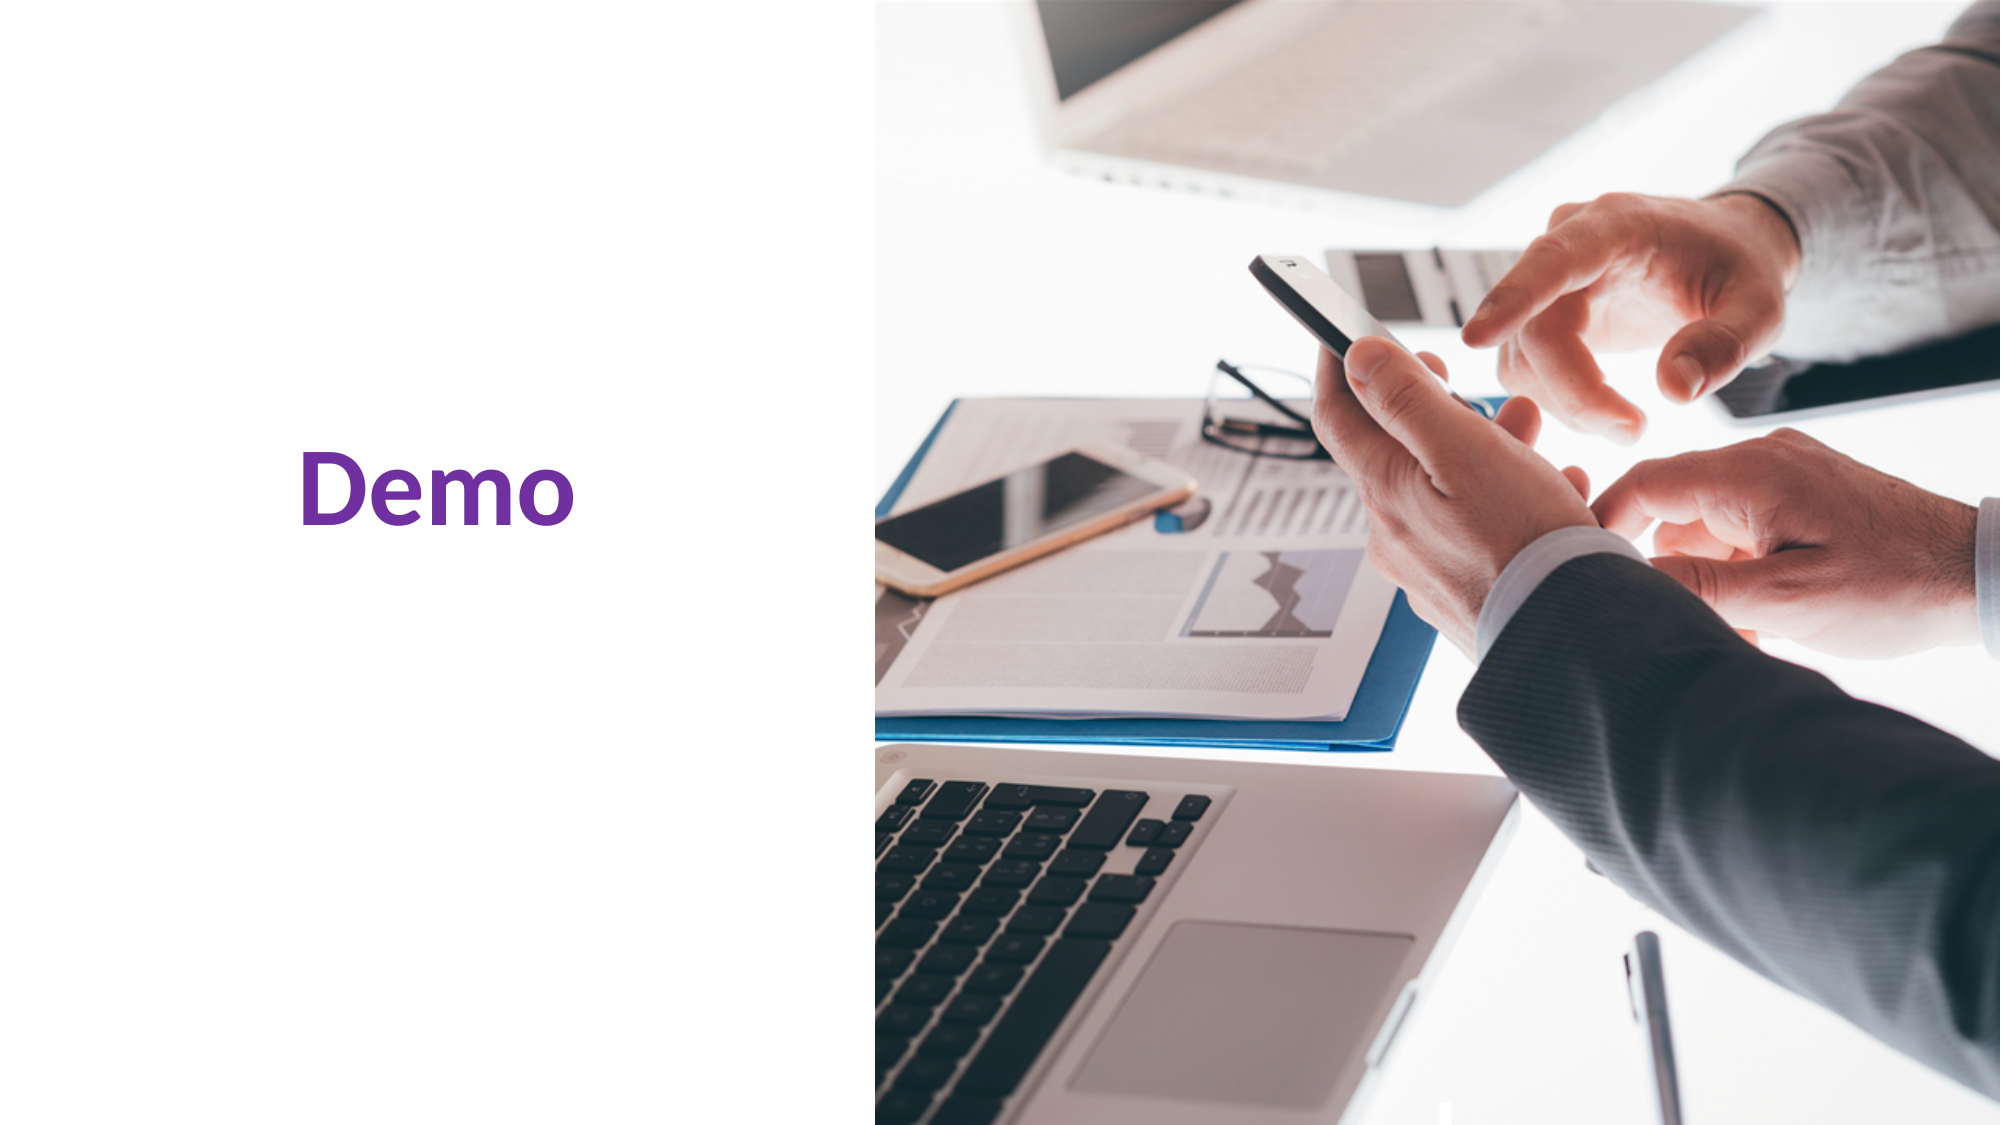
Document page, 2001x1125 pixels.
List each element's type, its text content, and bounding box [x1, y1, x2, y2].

text_box Demo [0, 405, 874, 691]
picture [874, 0, 2000, 1125]
